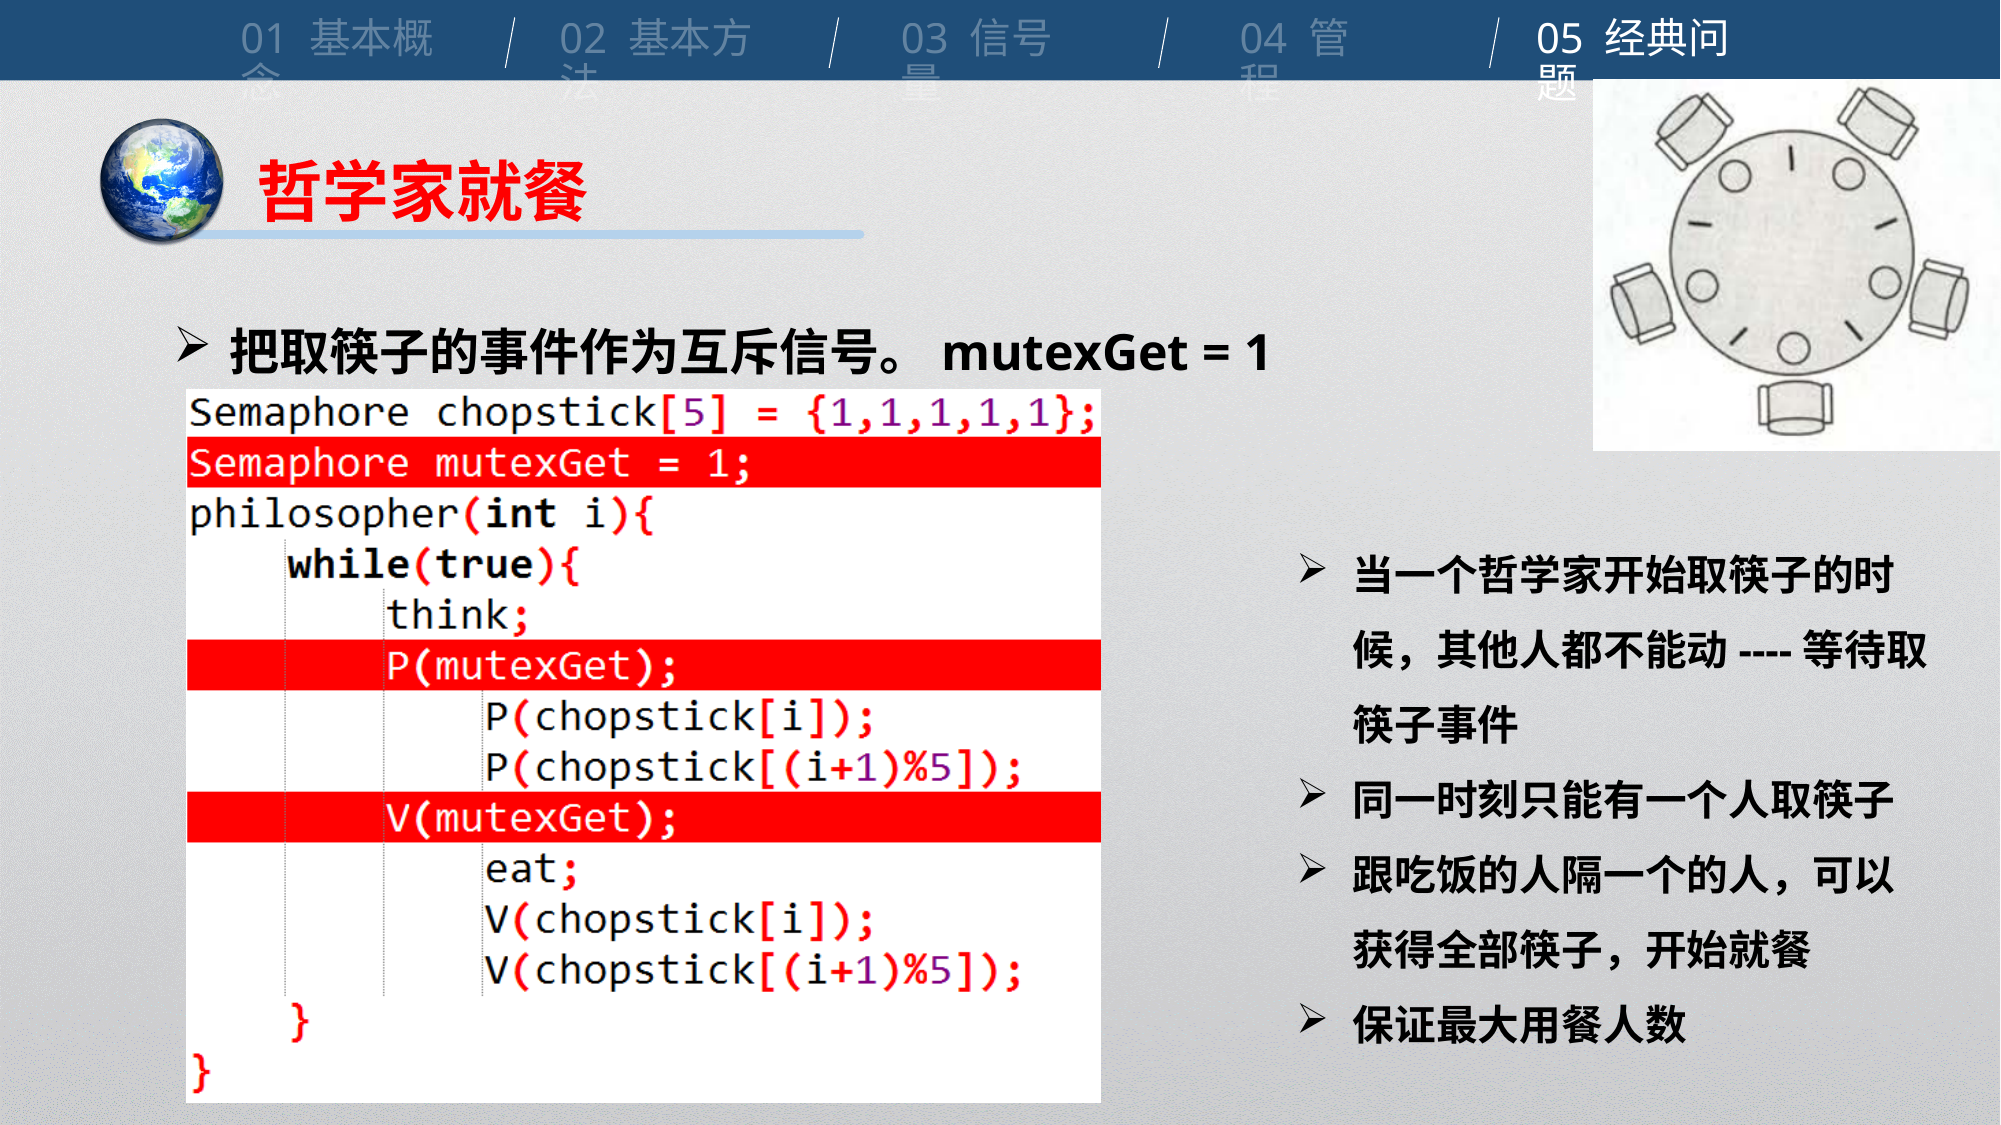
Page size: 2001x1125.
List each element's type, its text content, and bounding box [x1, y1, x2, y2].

text_box 把取筷子的事件作为互斥信号。mutexGet = 1 [158, 283, 1288, 388]
picture [0, 0, 2001, 1125]
list 03 信号量 [886, 9, 1101, 71]
list 01 基本概念 [225, 9, 483, 283]
text_box 哲学家就餐 [241, 142, 605, 238]
list 02 基本方法 [544, 9, 802, 71]
text_box 当一个哲学家开始取筷子的时候，其他人都不能动----等待取筷子事件 同一时刻只能有一个人取筷子 跟吃饭的人隔一个的人，可以获得全部筷子，开始就餐 保证最大用餐人数 [1281, 516, 1950, 1057]
list 05 经典问题 [1521, 10, 1779, 516]
list 04 管程 [1224, 9, 1398, 71]
